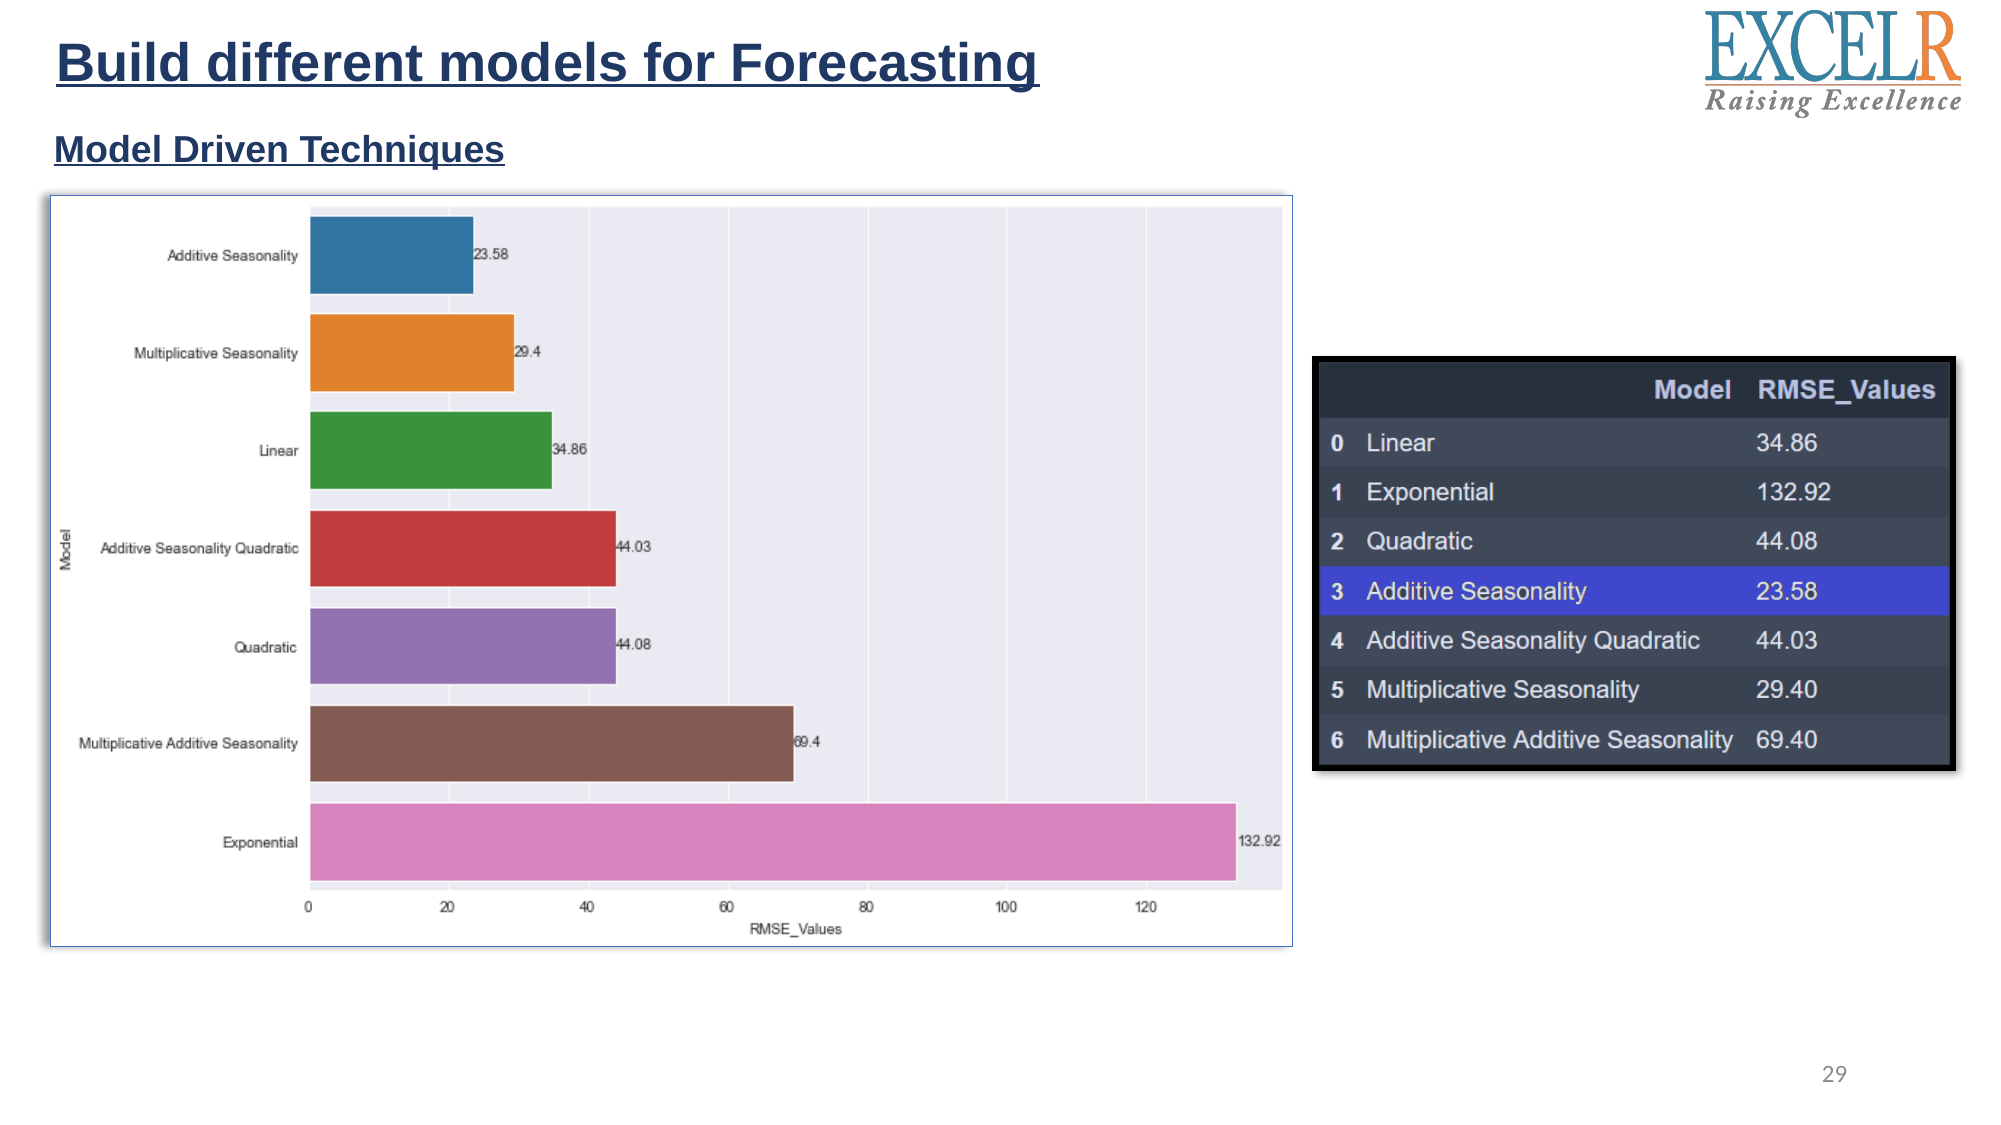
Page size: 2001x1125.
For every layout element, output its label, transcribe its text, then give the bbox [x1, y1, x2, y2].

text_box Build different models for Forecasting [41, 10, 1534, 101]
text_box Model Driven Techniques [39, 117, 1041, 178]
picture [1705, 10, 1961, 118]
slide_number 29 [1412, 1042, 1863, 1103]
picture [1318, 362, 1950, 765]
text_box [1293, 202, 1865, 580]
picture [50, 195, 1293, 947]
